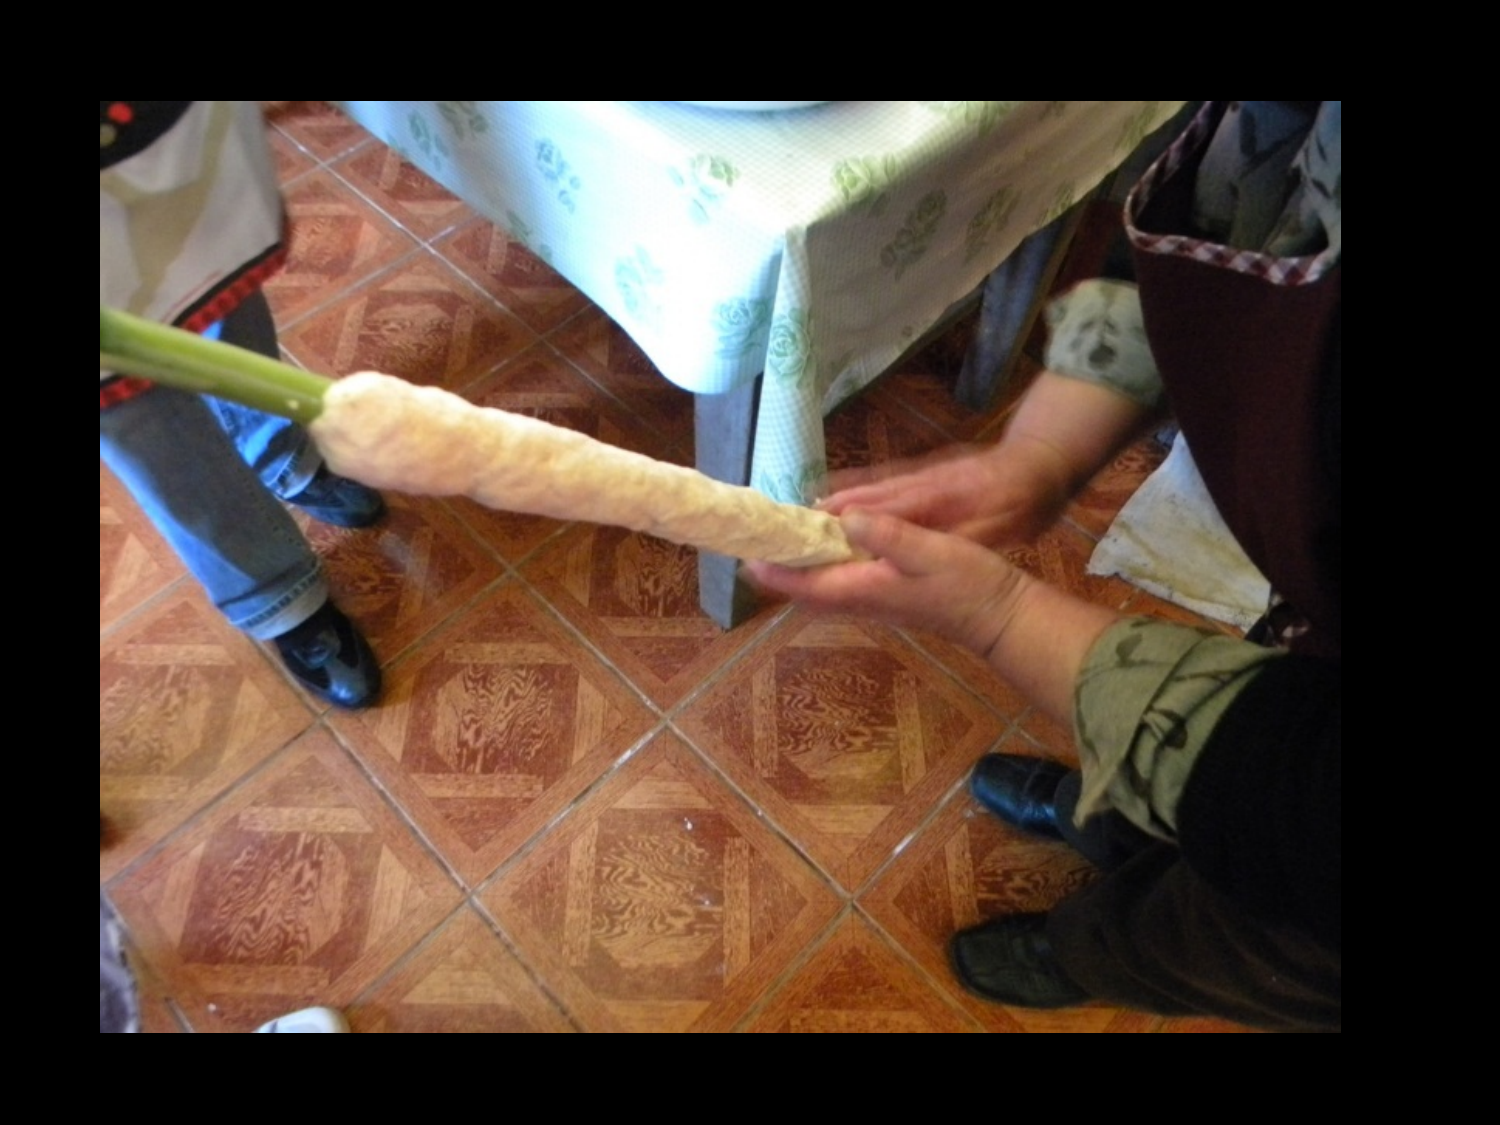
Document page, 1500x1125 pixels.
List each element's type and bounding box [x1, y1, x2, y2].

list [100, 101, 1341, 1033]
